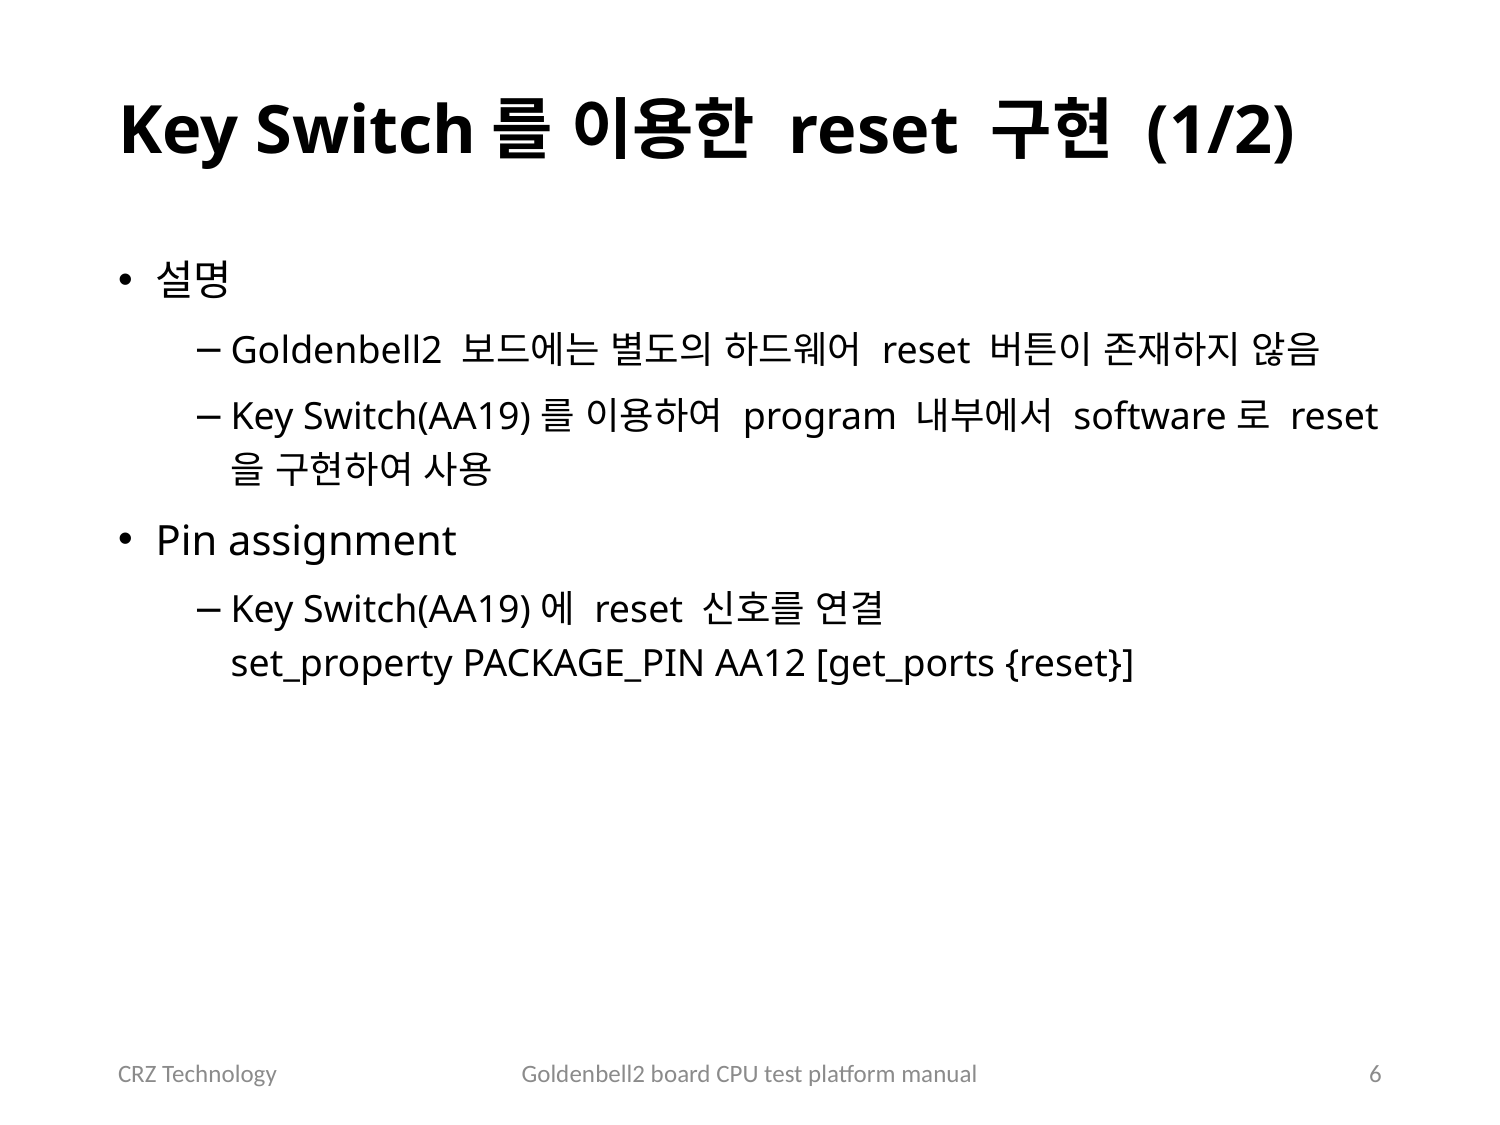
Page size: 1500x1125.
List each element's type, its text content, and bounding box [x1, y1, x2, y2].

title Key Switch를 이용한 reset 구현 (1/2) [103, 59, 1397, 205]
footer Goldenbell2 board CPU test platform manual [496, 1042, 1004, 1103]
list 설명 Goldenbell2 보드에는 별도의 하드웨어 reset 버튼이 존재하지 않음 Key Switch(AA19)를 이용하여 program 내부에서 software로 reset을 구현하여 사용 Pin assignment Key Switch(AA19)에 reset 신호를 연결 set_property PACKAGE_PIN AA12 [get_ports {reset}] [103, 236, 1397, 1014]
slide_number 6 [1059, 1042, 1397, 1103]
slide_number CRZ Technology [103, 1042, 441, 1103]
